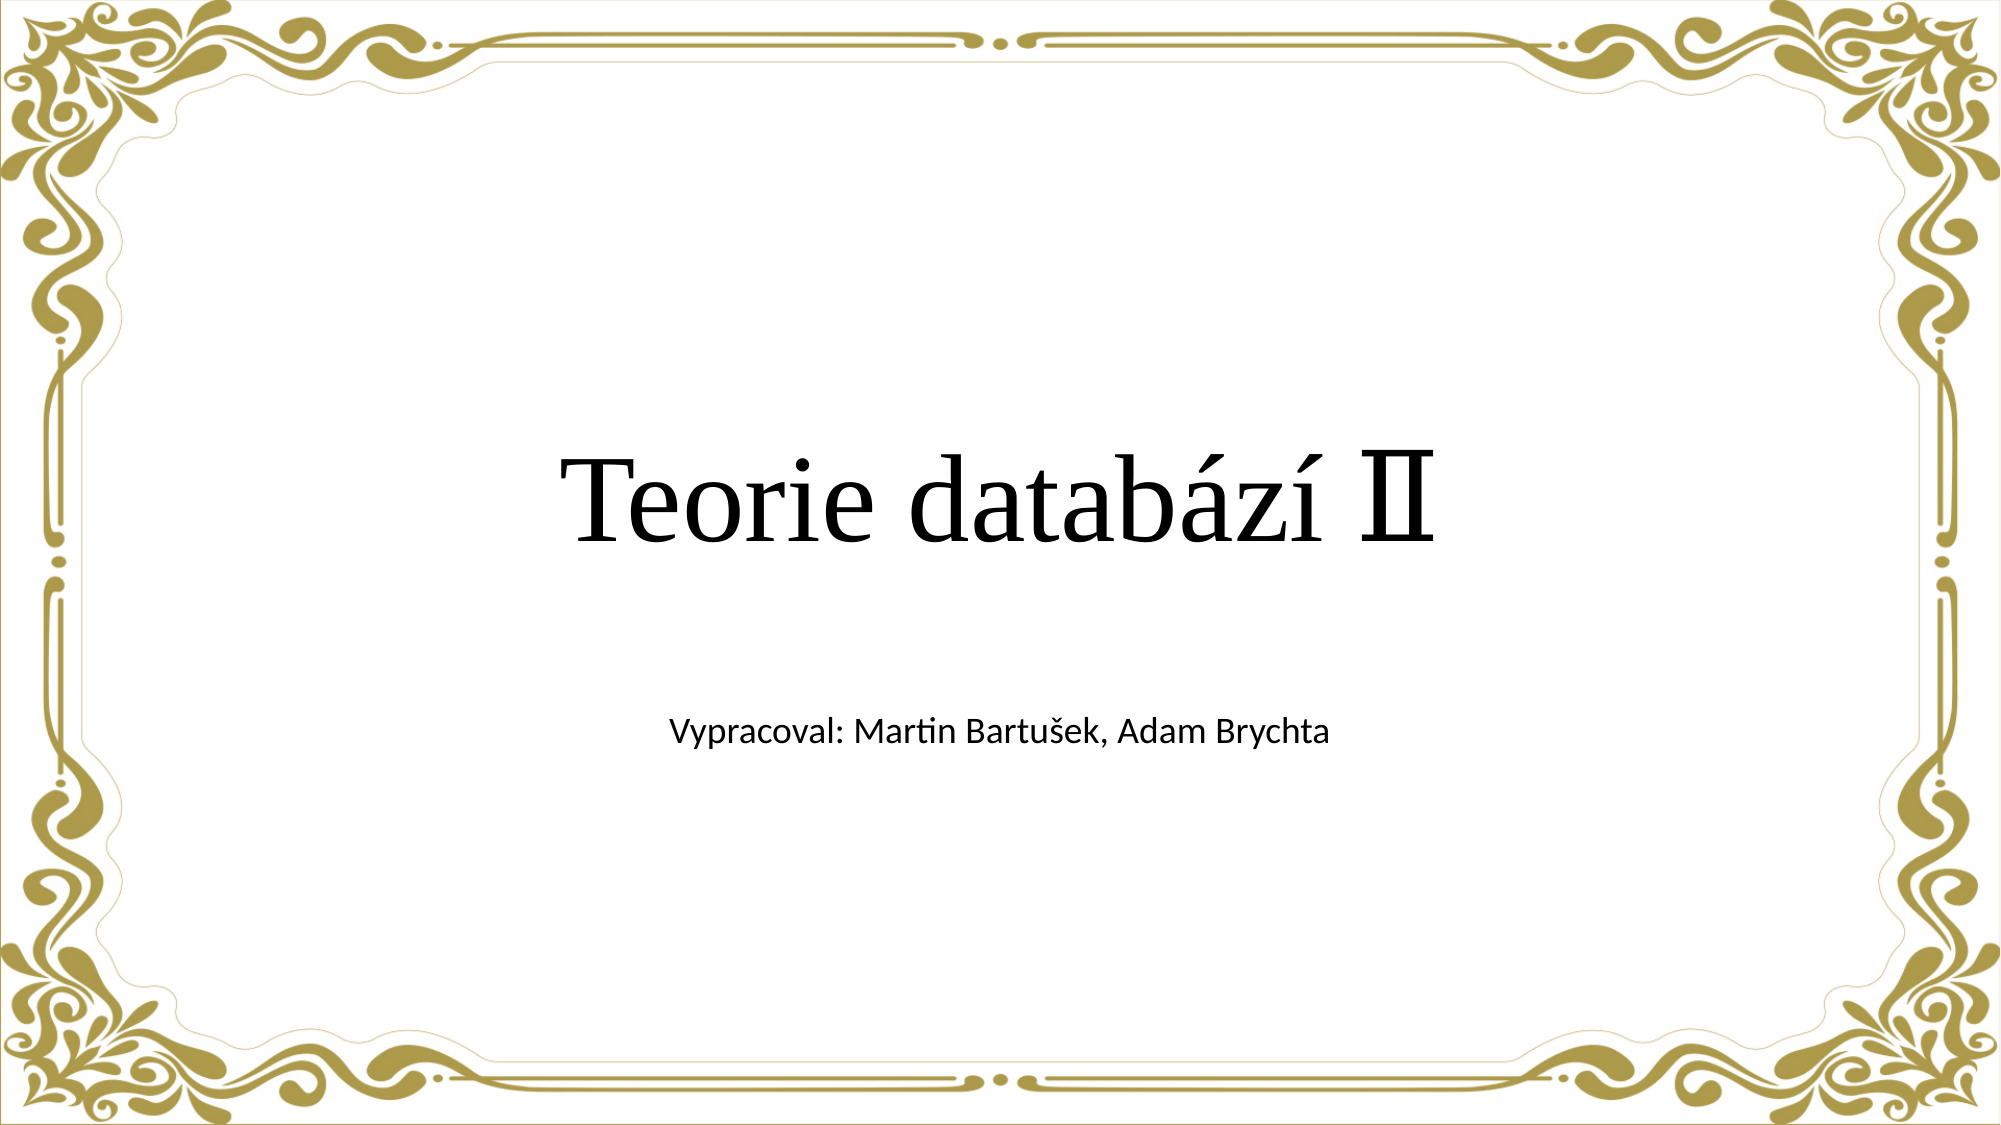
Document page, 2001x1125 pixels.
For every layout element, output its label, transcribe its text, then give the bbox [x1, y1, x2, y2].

picture [0, 0, 2001, 1125]
title Teorie databází Ⅱ [249, 184, 1750, 576]
subtitle Vypracoval: Martin Bartušek, Adam Brychta [249, 703, 1750, 975]
